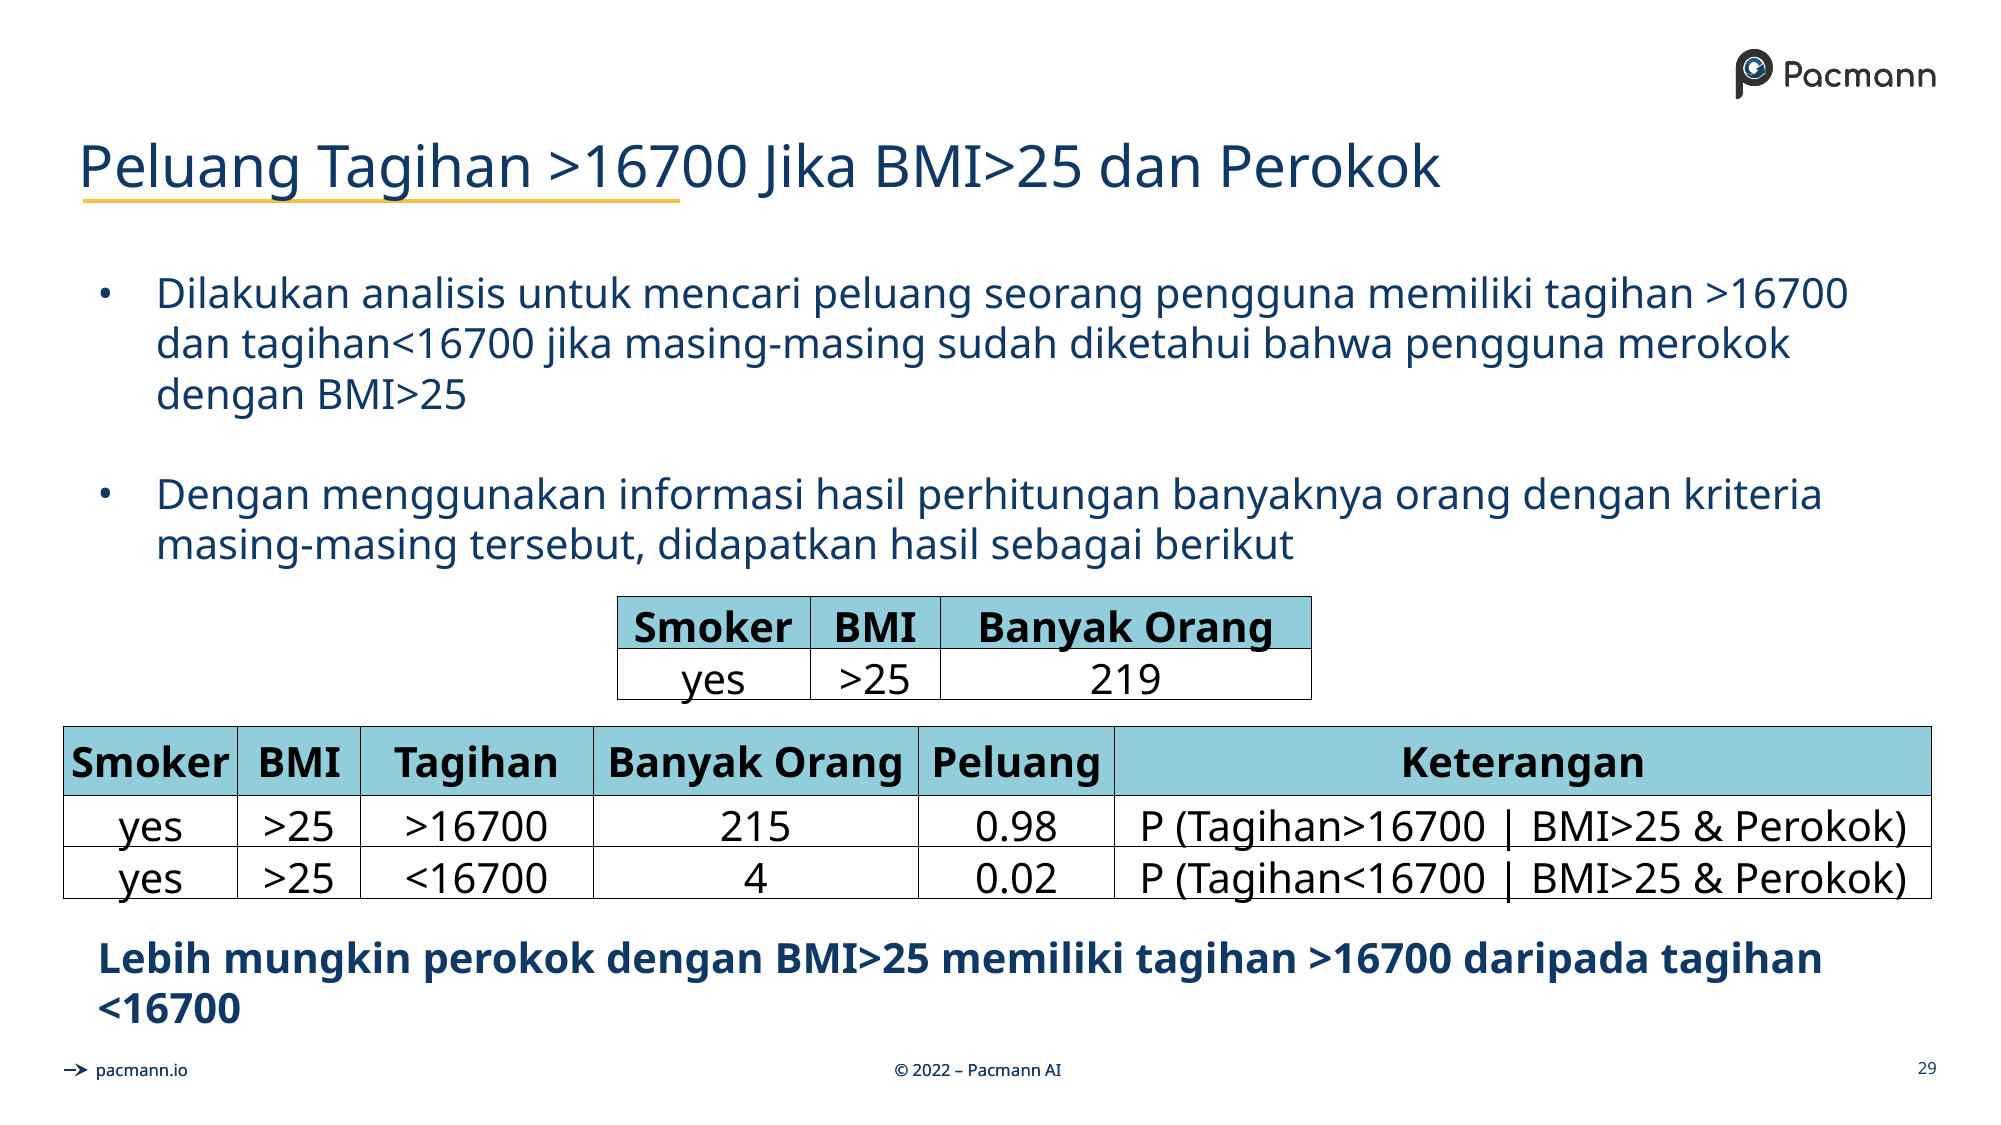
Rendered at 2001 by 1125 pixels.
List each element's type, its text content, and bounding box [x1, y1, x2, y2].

table_cell >25 [238, 796, 360, 846]
picture [1707, 36, 1966, 112]
table_header Banyak Orang [594, 727, 918, 795]
text_box Lebih mungkin perokok dengan BMI>25 memiliki tagihan >16700 daripada tagihan <16700 [65, 924, 1934, 1040]
table_cell yes [618, 649, 810, 699]
table_cell >16700 [361, 796, 593, 846]
table_header Banyak Orang [941, 597, 1311, 648]
table_cell P (Tagihan<16700 | BMI>25 & Perokok) [1115, 847, 1931, 898]
table_cell P (Tagihan>16700 | BMI>25 & Perokok) [1115, 796, 1931, 846]
table_header BMI [238, 727, 360, 795]
table_cell >25 [238, 847, 360, 898]
table_header Smoker [618, 597, 810, 648]
table_cell 4 [594, 847, 918, 898]
table_cell 0.98 [919, 796, 1114, 846]
table_header BMI [811, 597, 940, 648]
text_box Dilakukan analisis untuk mencari peluang seorang pengguna memiliki tagihan >16700 dan tagihan<16700 jika masing-masing sudah diketahui bahwa pengguna merokok dengan BMI>25 Dengan menggunakan informasi hasil perhitungan banyaknya orang dengan kriteria masing-masing tersebut, didapatkan hasil sebagai berikut [65, 259, 1934, 575]
table_cell <16700 [361, 847, 593, 898]
table_header Smoker [64, 727, 237, 795]
table_header Tagihan [361, 727, 593, 795]
table_header Keterangan [1115, 727, 1931, 795]
table_cell 0.02 [919, 847, 1114, 898]
table_cell yes [64, 847, 237, 898]
table_cell yes [64, 796, 237, 846]
table_cell 219 [941, 649, 1311, 699]
title Peluang Tagihan >16700 Jika BMI>25 dan Perokok [63, 59, 1935, 278]
table_cell >25 [811, 649, 940, 699]
table_cell 215 [594, 796, 918, 846]
table_header Peluang [919, 727, 1114, 795]
